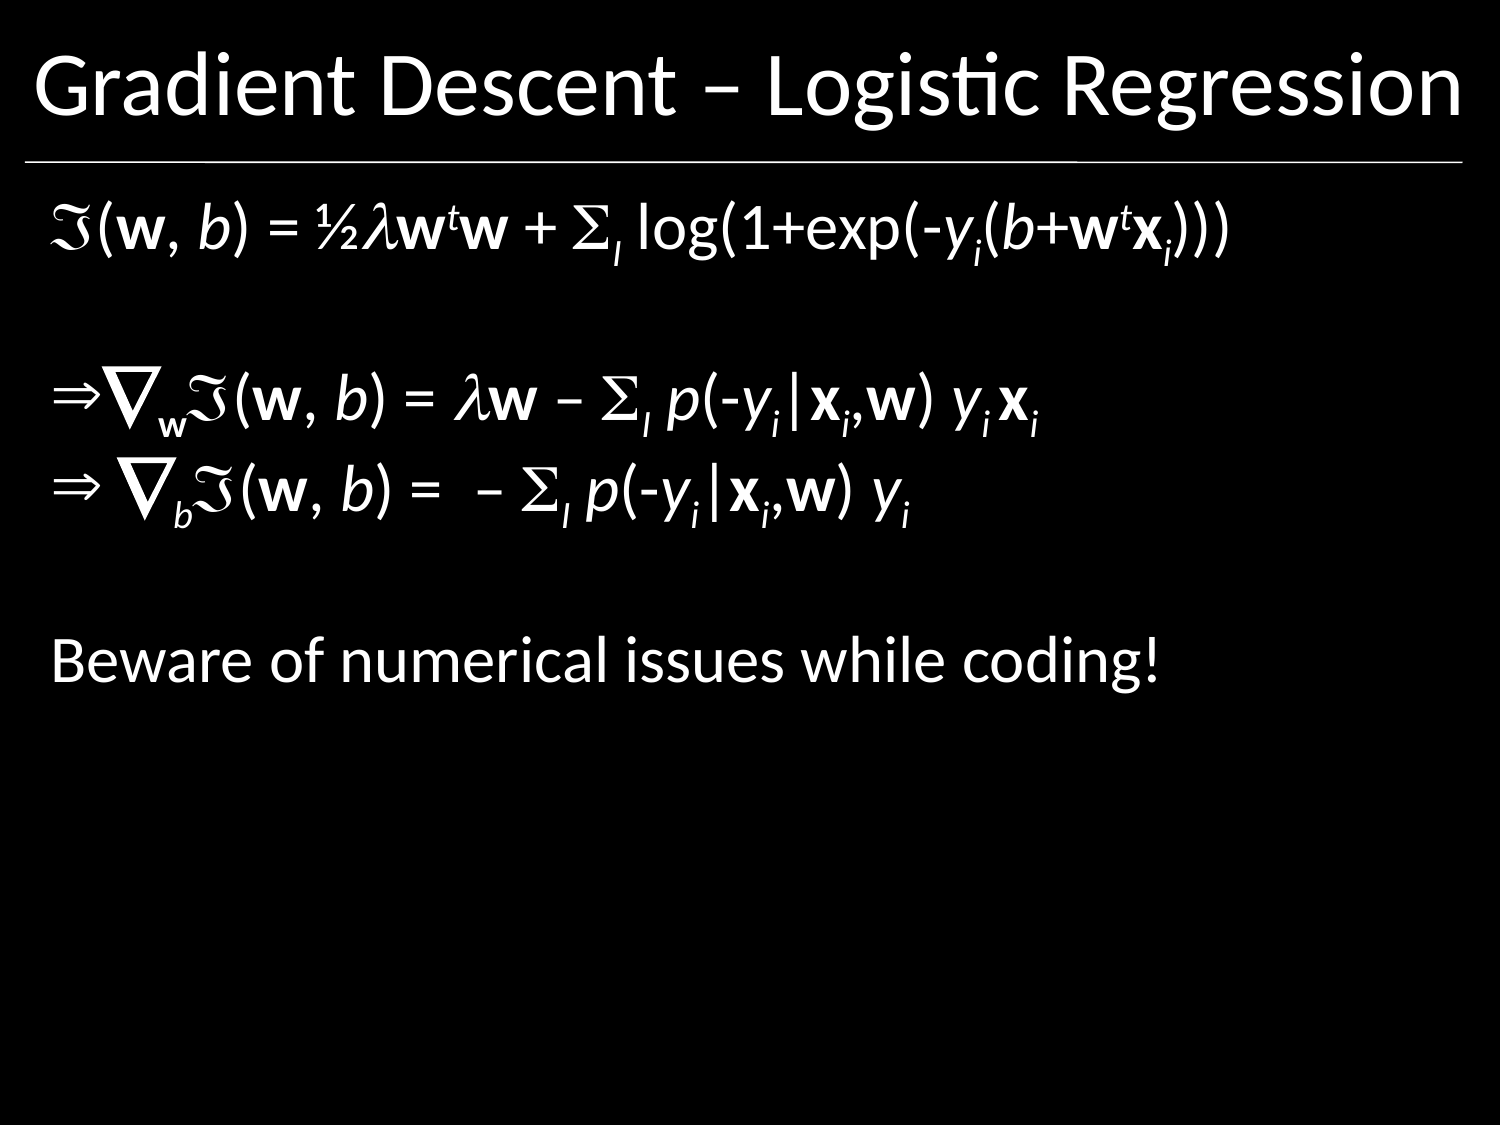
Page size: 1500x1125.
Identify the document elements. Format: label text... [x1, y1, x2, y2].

text_box (w, b) = ½wtw + I log(1+exp(-yi(b+wtxi))) w(w, b) = w – I p(-yi|xi,w) yi xi b(w, b) = – I p(-yi|xi,w) yi Beware of numerical issues while coding! [35, 175, 1500, 1090]
title Gradient Descent – Logistic Regression [0, 14, 1500, 144]
